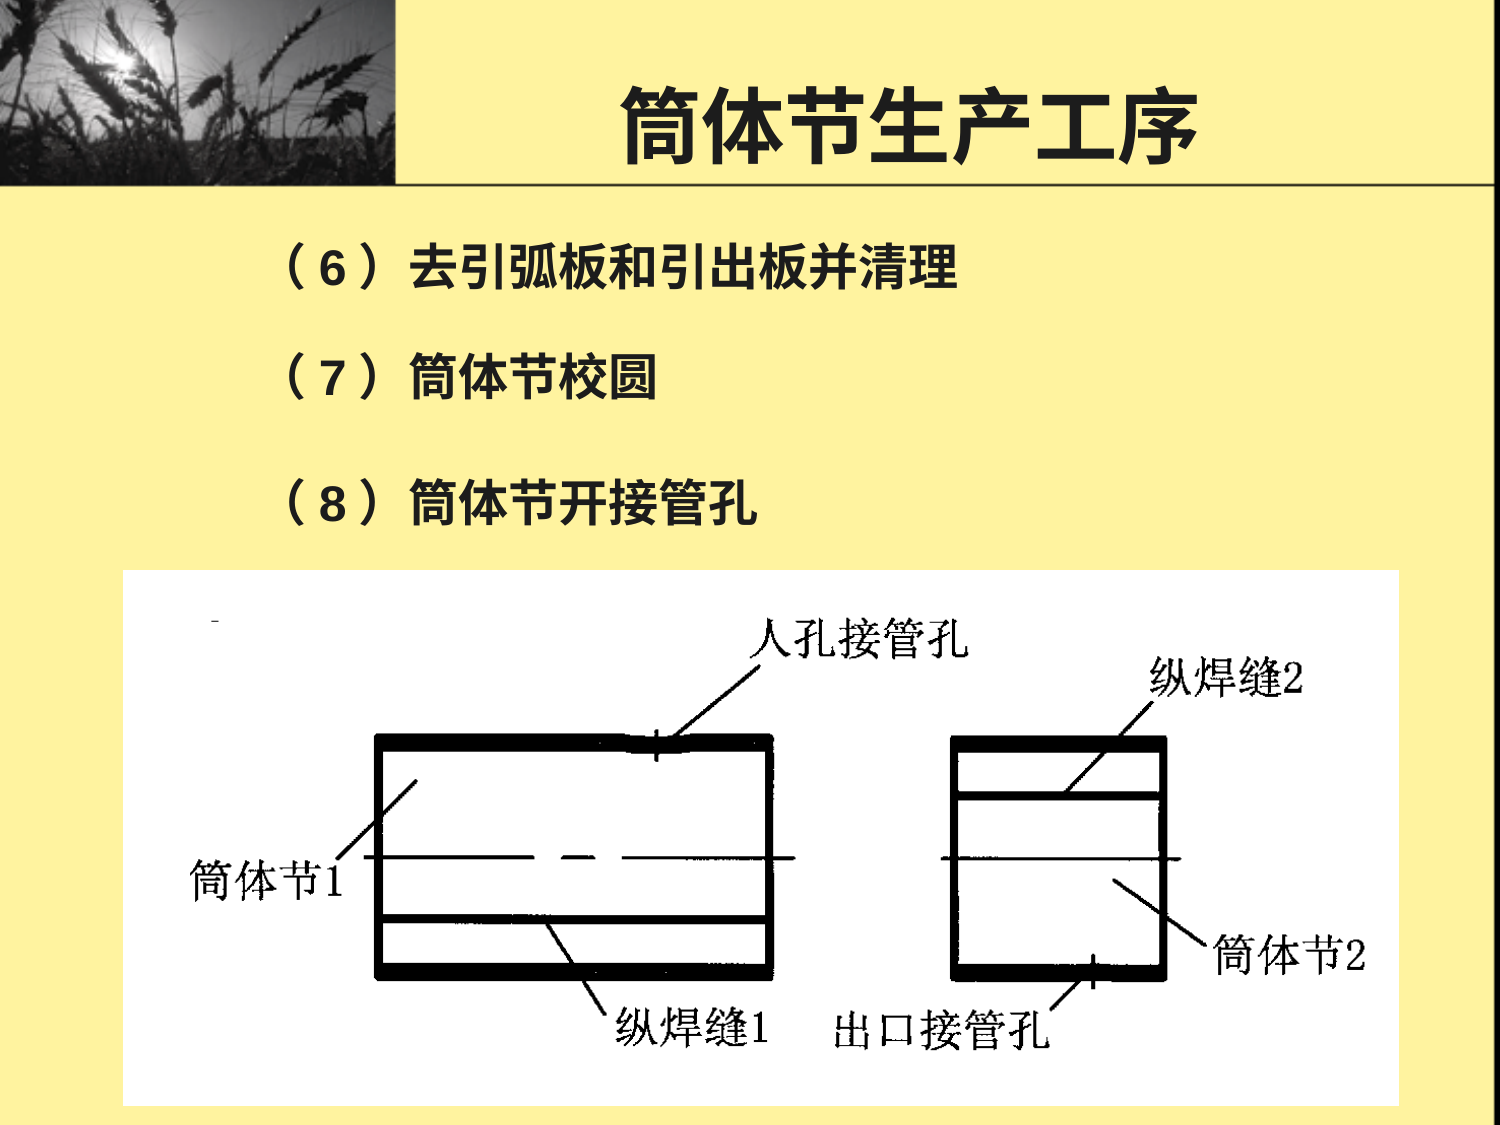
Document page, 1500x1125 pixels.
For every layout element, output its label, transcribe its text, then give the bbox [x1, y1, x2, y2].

text_box （8）筒体节开接管孔 [242, 463, 1117, 539]
text_box 筒体节生产工序 [454, 66, 1365, 182]
picture [0, 0, 1500, 1125]
text_box （7）筒体节校圆 [242, 337, 1117, 413]
text_box （6）去引弧板和引出板并清理 [242, 227, 1117, 303]
